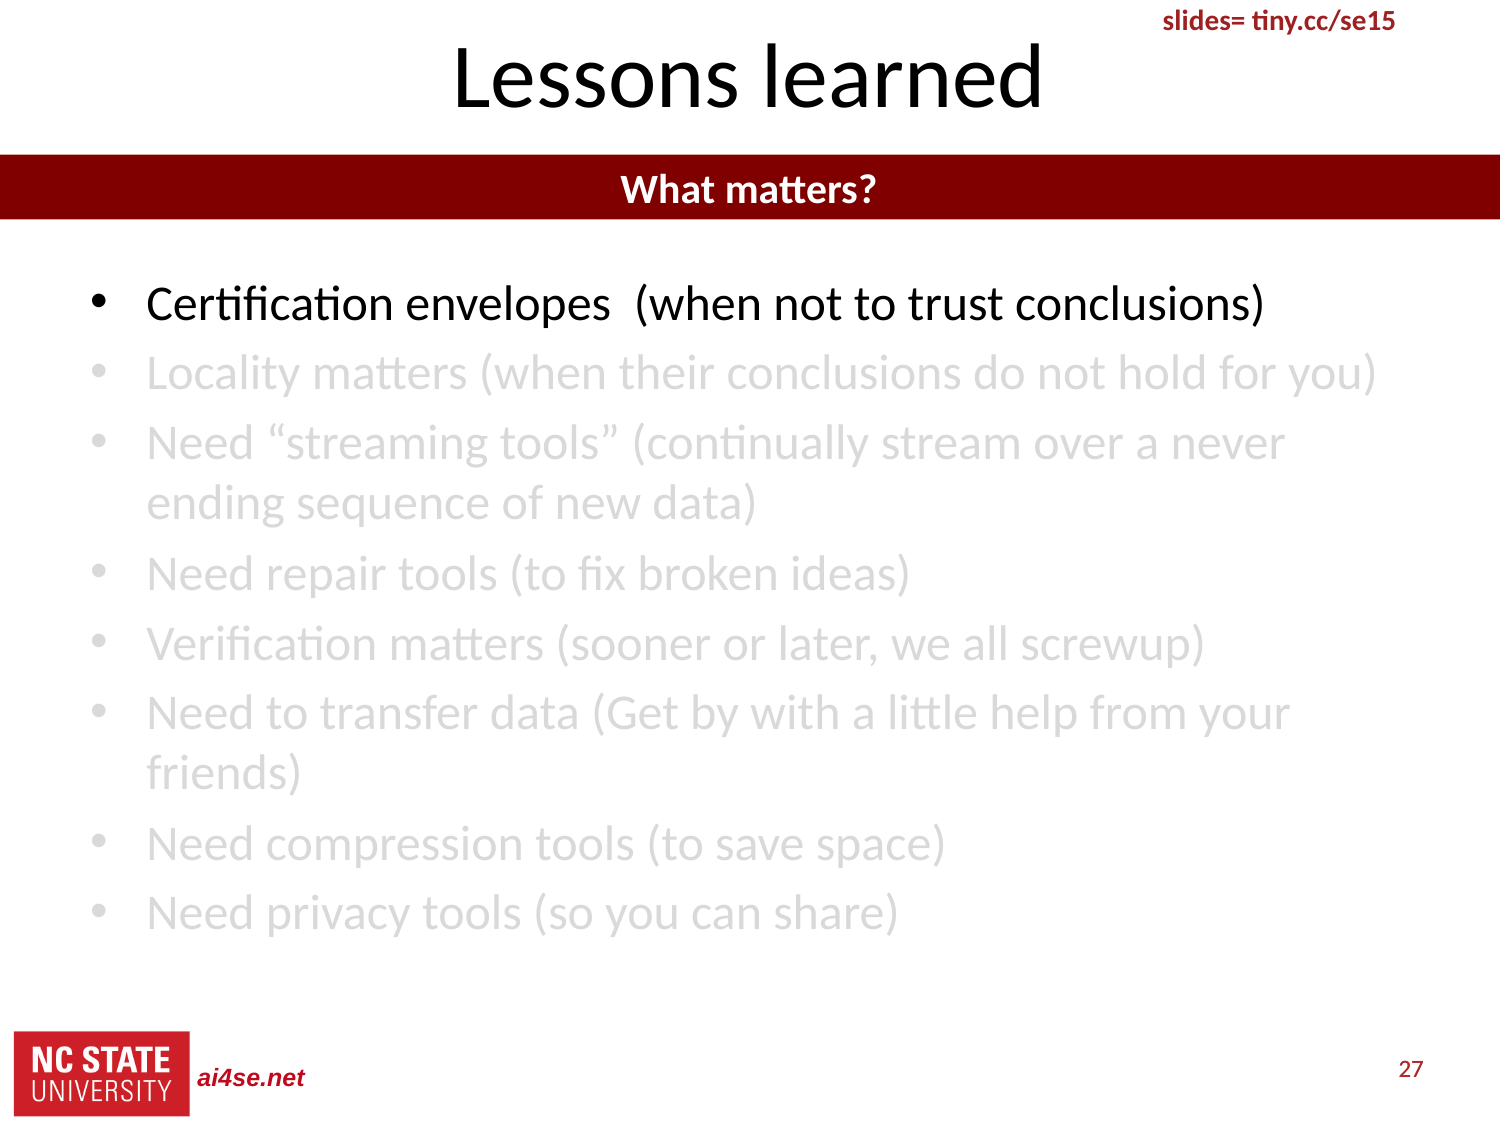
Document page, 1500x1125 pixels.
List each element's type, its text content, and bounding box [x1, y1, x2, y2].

picture [13, 1030, 191, 1118]
list Certification envelopes (when not to trust conclusions) Locality matters (when their conclusions do not hold for you) Need “streaming tools” (continually stream over a never ending sequence of new data) Need repair tools (to fix broken ideas) Verification matters (sooner or later, we all screwup) Need to transfer data (Get by with a little help from your friends) Need compression tools (to save space) Need privacy tools (so you can share) [75, 262, 1425, 1005]
text_box What matters? [0, 154, 1500, 220]
title Lessons learned [75, 0, 1425, 154]
